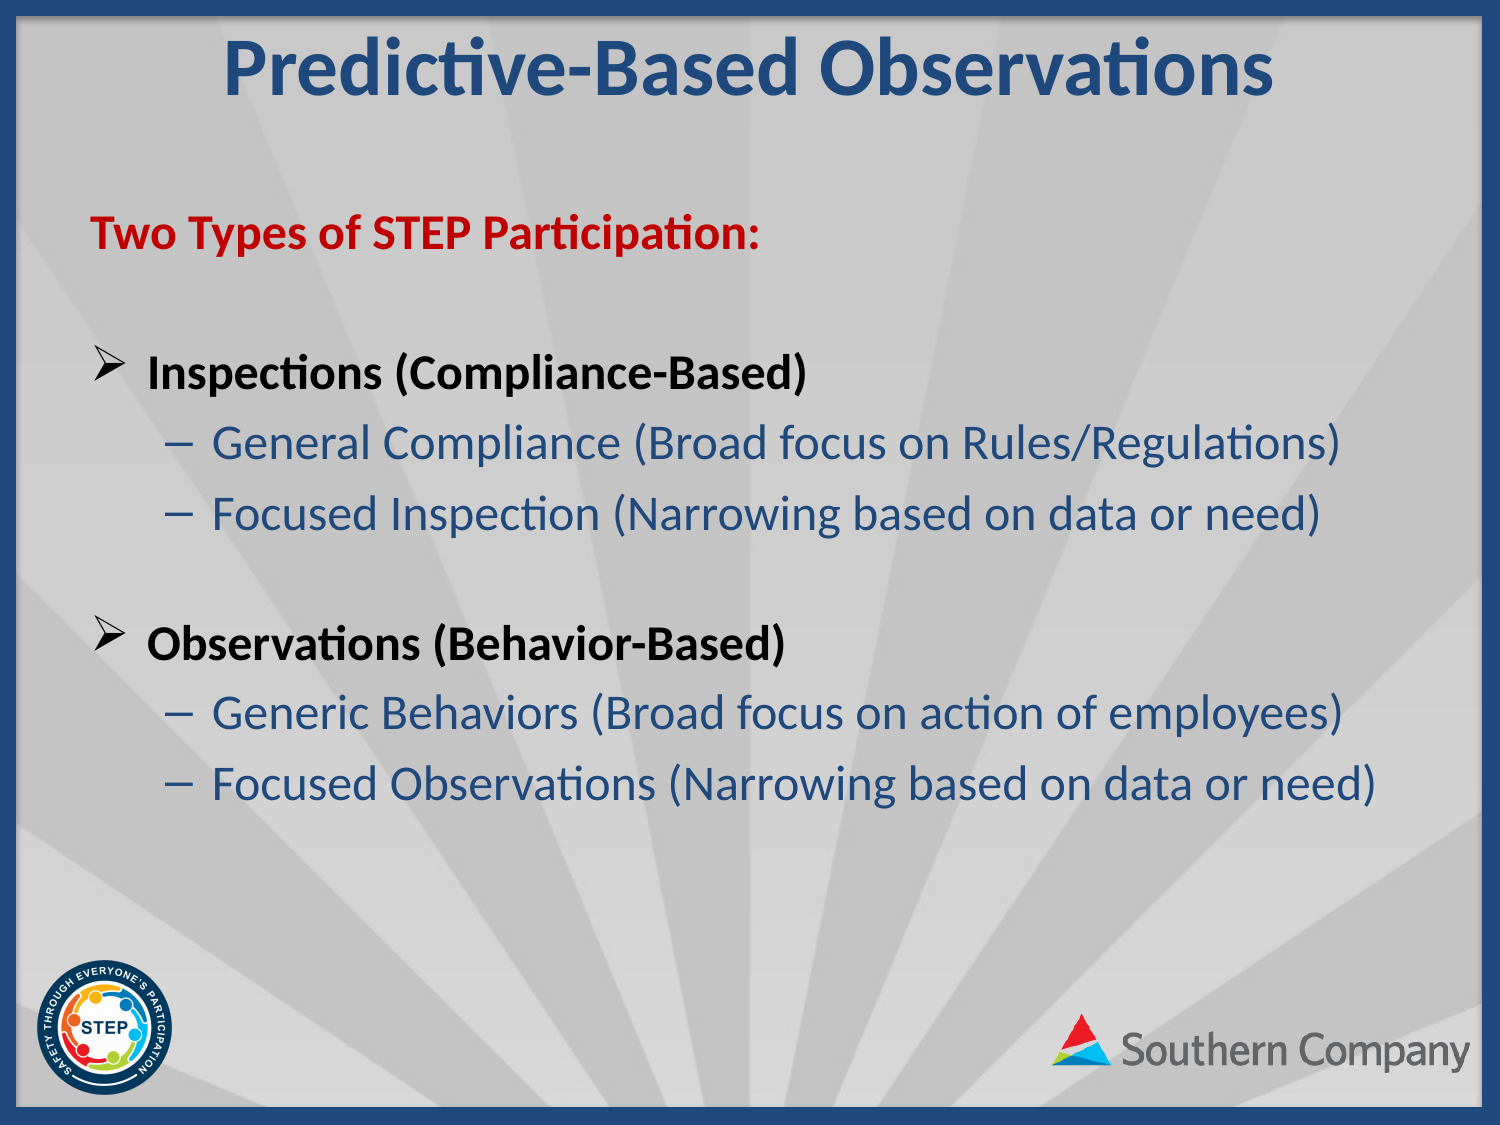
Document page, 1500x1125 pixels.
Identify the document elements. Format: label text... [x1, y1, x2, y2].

picture [16, 16, 1482, 22]
list Two Types of STEP Participation: Inspections (Compliance-Based) General Compliance (Broad focus on Rules/Regulations) Focused Inspection (Narrowing based on data or need) Observations (Behavior-Based) Generic Behaviors (Broad focus on action of employees) Focused Observations (Narrowing based on data or need) [75, 192, 1480, 974]
title Predictive-Based Observations [0, 22, 1500, 102]
picture [16, 102, 1482, 1107]
